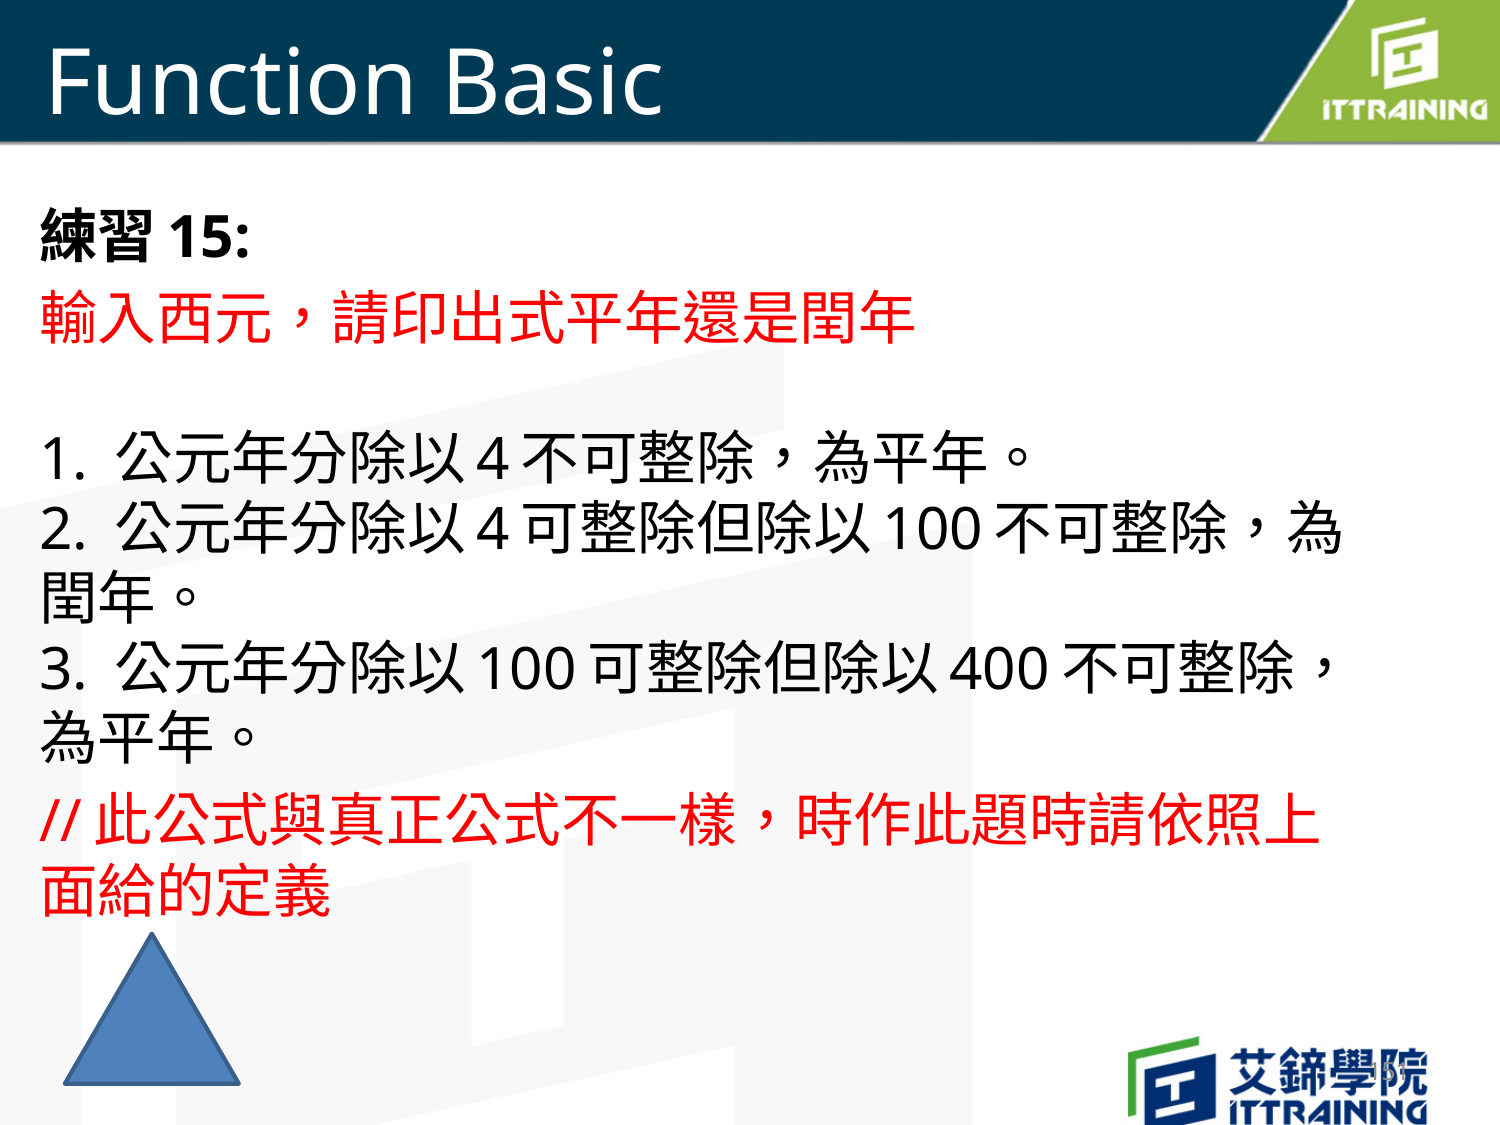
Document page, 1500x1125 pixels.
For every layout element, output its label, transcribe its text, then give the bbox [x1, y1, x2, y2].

title Function Basic [29, 0, 1380, 172]
slide_number 151 [1074, 1042, 1425, 1103]
text_box [63, 931, 241, 1086]
list 練習15: 輸入西元，請印出式平年還是閏年 1. 公元年分除以4不可整除，為平年。 2. 公元年分除以4可整除但除以100不可整除，為閏年。 3. 公元年分除以100可整除但除以400不可整除，為平年。 //此公式與真正公式不一樣，時作此題時請依照上面給的定義 [24, 191, 1375, 934]
picture [0, 0, 1500, 1125]
